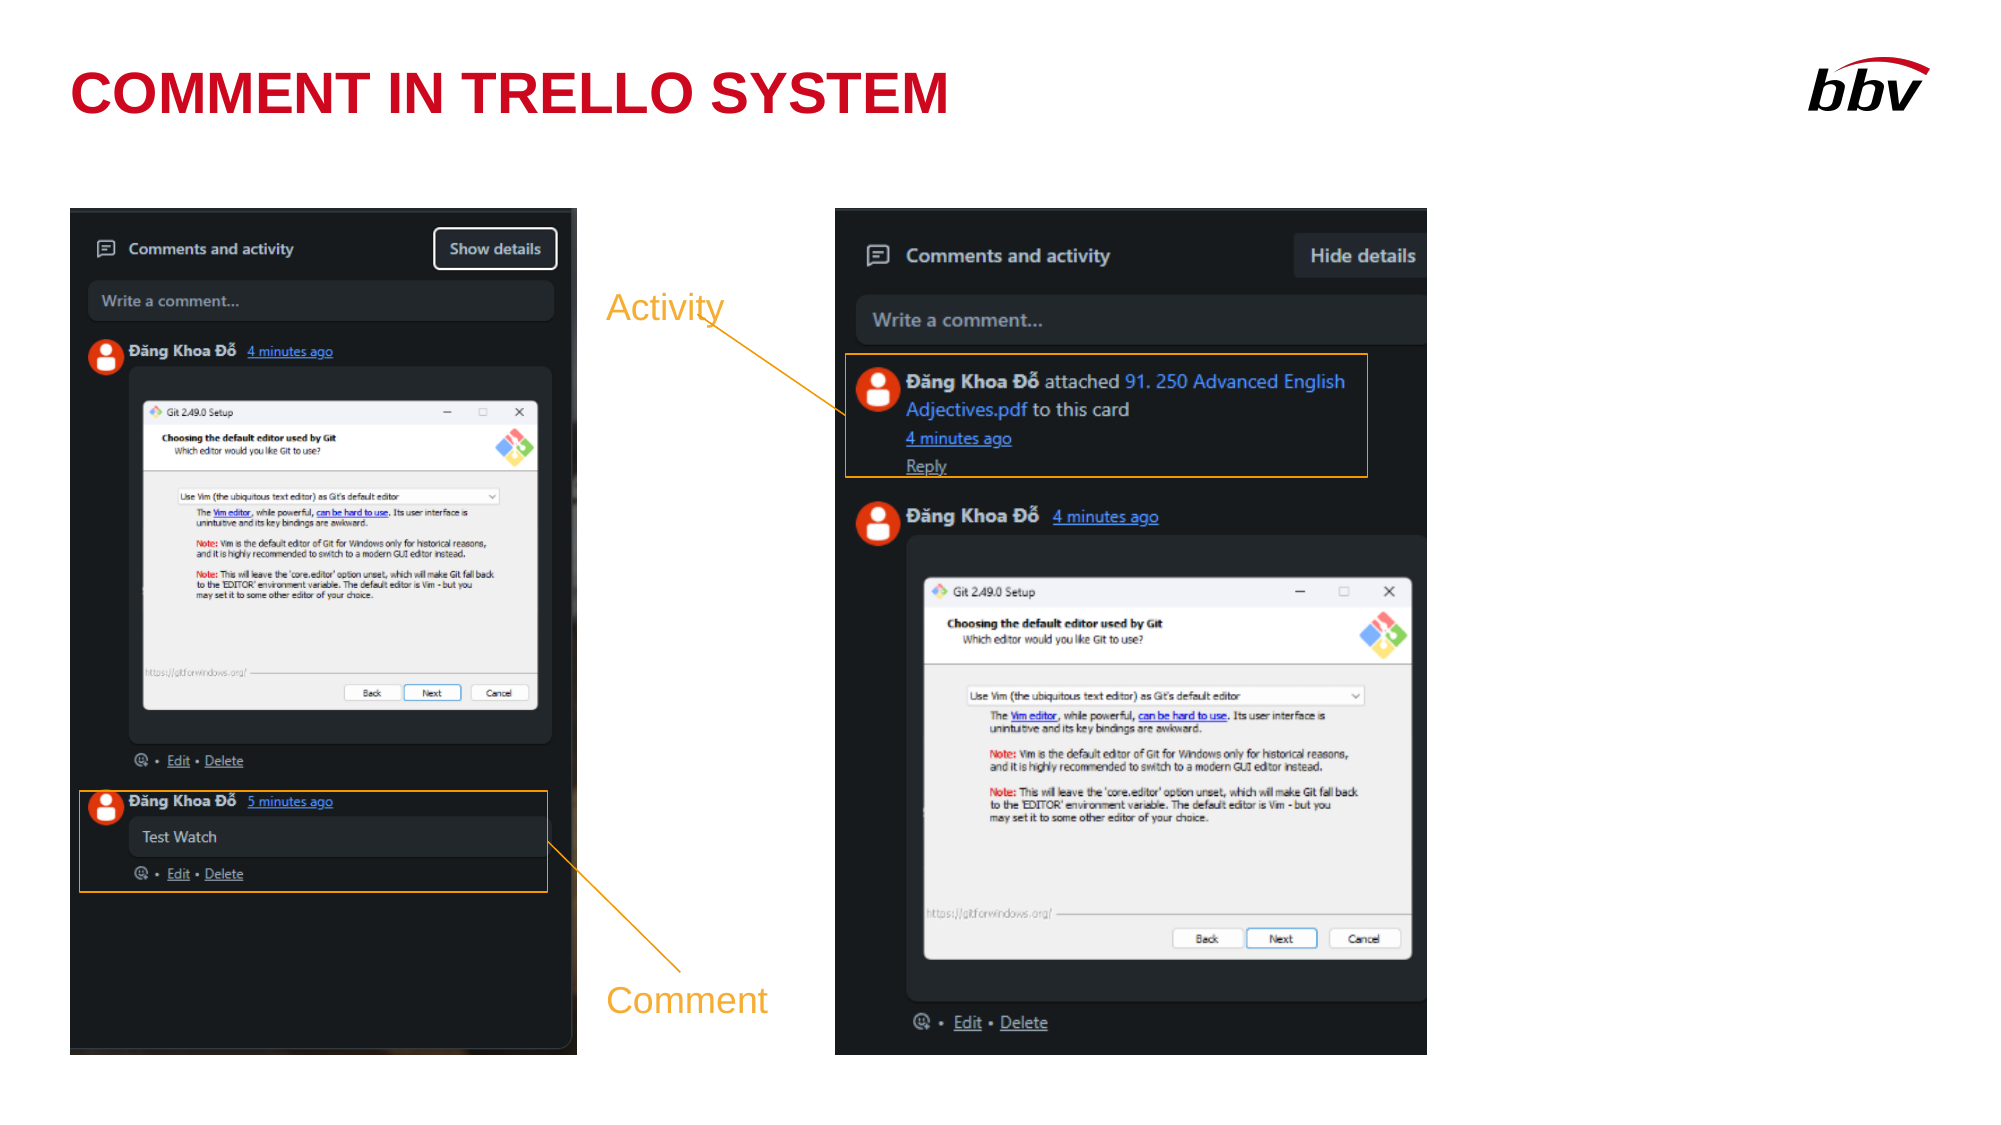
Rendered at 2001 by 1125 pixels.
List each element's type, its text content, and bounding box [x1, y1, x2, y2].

text_box Activity [591, 268, 830, 344]
picture [70, 208, 577, 1055]
title COMMENT IN TRELLO SYSTEM [70, 0, 1666, 181]
picture [835, 208, 1427, 1055]
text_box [547, 841, 681, 973]
picture [1808, 57, 1930, 111]
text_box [696, 313, 846, 416]
text_box Comment [591, 960, 830, 1036]
